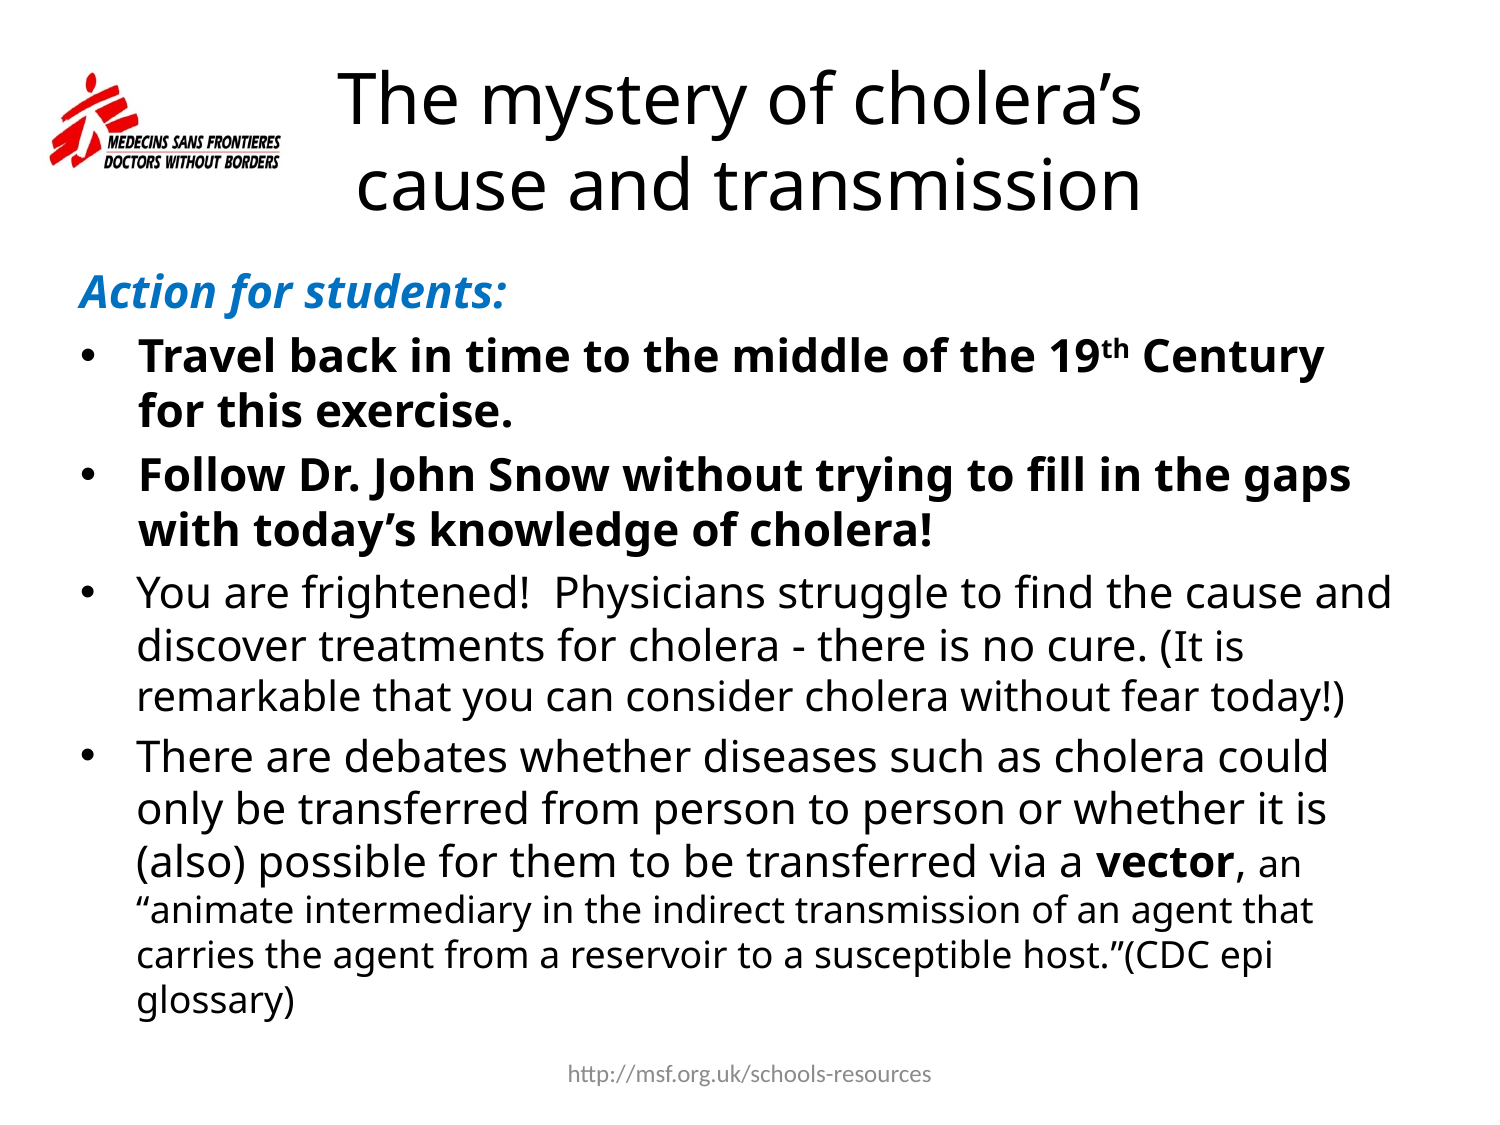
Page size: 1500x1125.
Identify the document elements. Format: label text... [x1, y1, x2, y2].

list Action for students: Travel back in time to the middle of the 19th Century for this exercise. Follow Dr. John Snow without trying to fill in the gaps with today’s knowledge of cholera! You are frightened! Physicians struggle to find the cause and discover treatments for cholera - there is no cure. (It is remarkable that you can consider cholera without fear today!) There are debates whether diseases such as cholera could only be transferred from person to person or whether it is (also) possible for them to be transferred via a vector, an “animate intermediary in the indirect transmission of an agent that carries the agent from a reservoir to a susceptible host.”(CDC epi glossary) [64, 255, 1416, 999]
picture [41, 54, 277, 197]
title The mystery of cholera’s cause and transmission [277, 44, 1223, 233]
footer http://msf.org.uk/schools-resources [512, 1042, 988, 1103]
